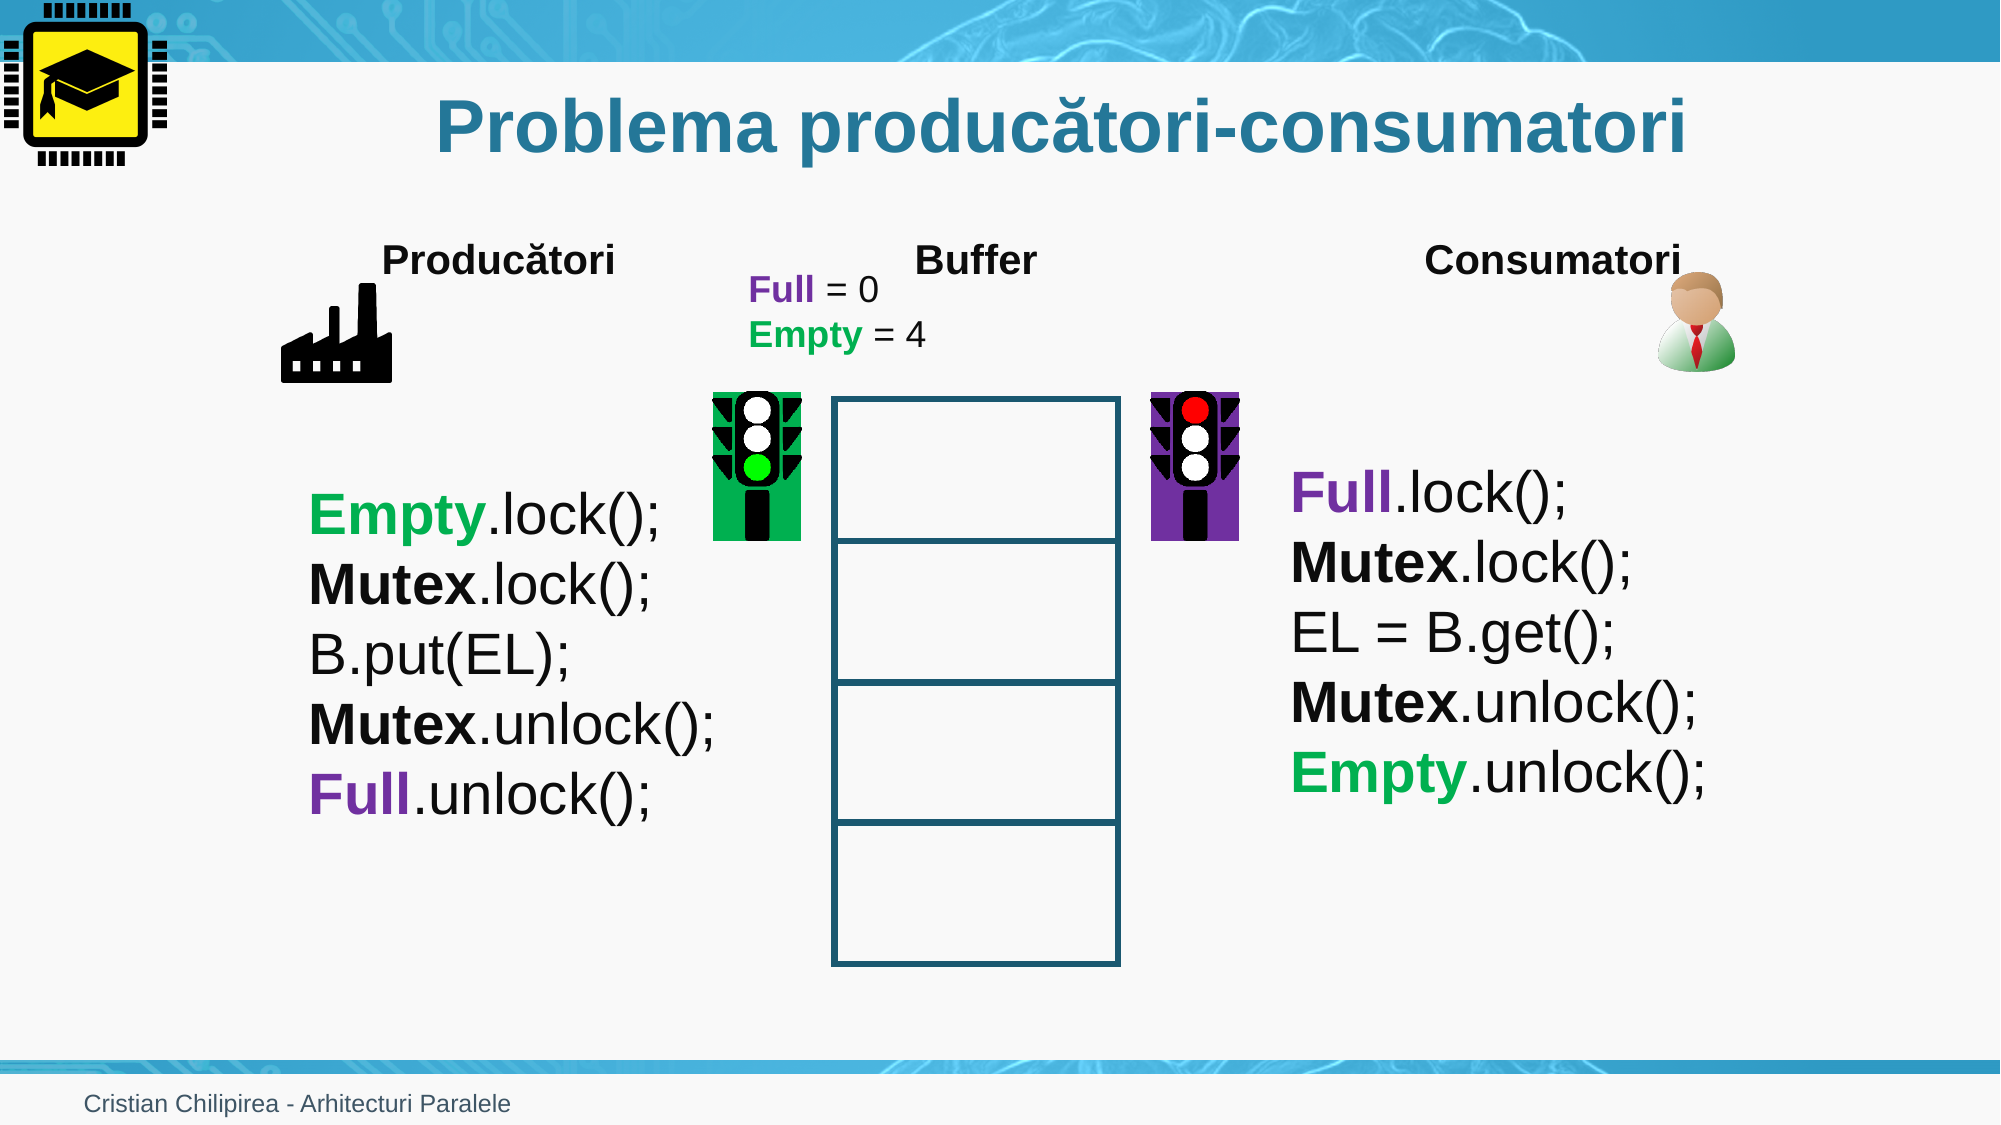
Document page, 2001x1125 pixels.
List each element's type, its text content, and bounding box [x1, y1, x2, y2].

picture [281, 283, 392, 383]
text_box [834, 681, 1119, 821]
picture [0, 0, 2000, 166]
footer Cristian Chilipirea - Arhitecturi Paralele [68, 1083, 1542, 1125]
text_box [834, 540, 1119, 681]
text_box Consumatori [1409, 225, 1697, 290]
picture [1150, 391, 1240, 541]
text_box [834, 398, 1119, 540]
picture [712, 391, 802, 541]
text_box [834, 821, 1119, 965]
title Problema producători-consumatori [170, 76, 1955, 180]
picture [0, 1060, 2000, 1074]
text_box Empty.lock(); Mutex.lock(); B.put(EL); Mutex.unlock(); Full.unlock(); [293, 469, 733, 834]
text_box Full = 0 Empty = 4 [733, 257, 942, 363]
text_box Full.lock(); Mutex.lock(); EL = B.get(); Mutex.unlock(); Empty.unlock(); [1275, 446, 1724, 812]
text_box Producători [366, 225, 631, 290]
picture [1658, 272, 1735, 372]
text_box Buffer [899, 225, 1053, 290]
